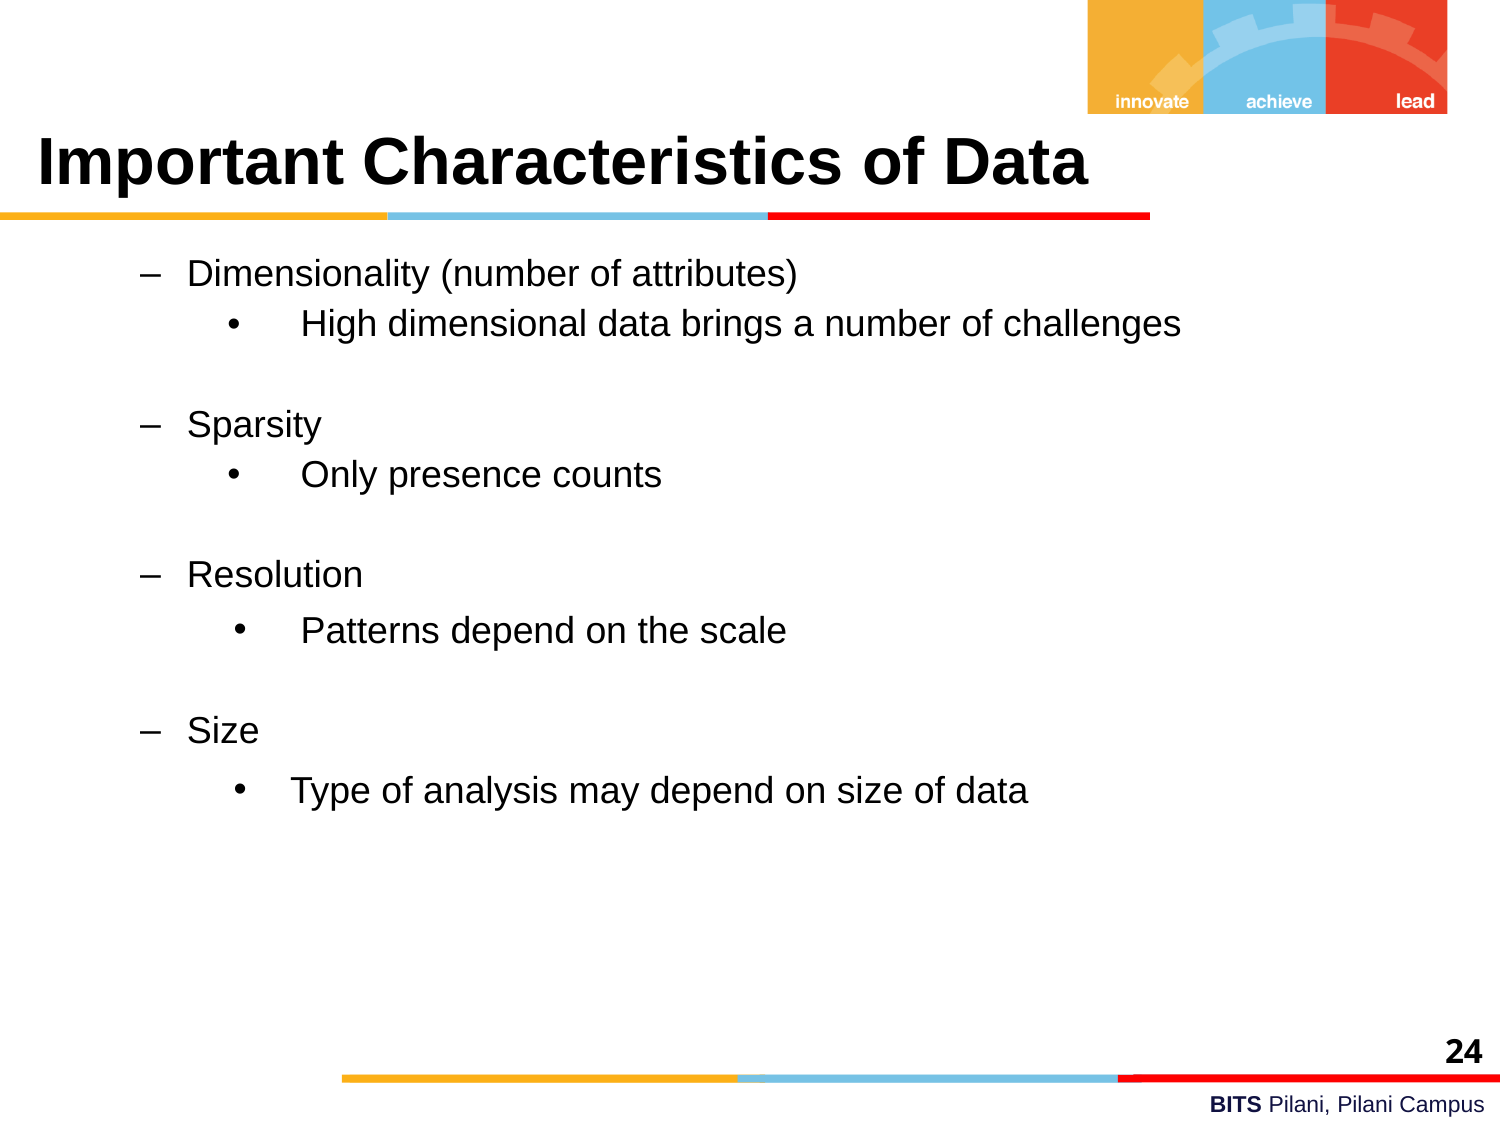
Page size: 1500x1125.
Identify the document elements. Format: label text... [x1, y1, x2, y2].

title Important Characteristics of Data [0, 101, 1268, 214]
picture [1087, 0, 1448, 114]
list Dimensionality (number of attributes) High dimensional data brings a number of challenges Sparsity Only presence counts Resolution Patterns depend on the scale Size Type of analysis may depend on size of data [50, 245, 1400, 988]
text_box 24 [1429, 1022, 1500, 1076]
